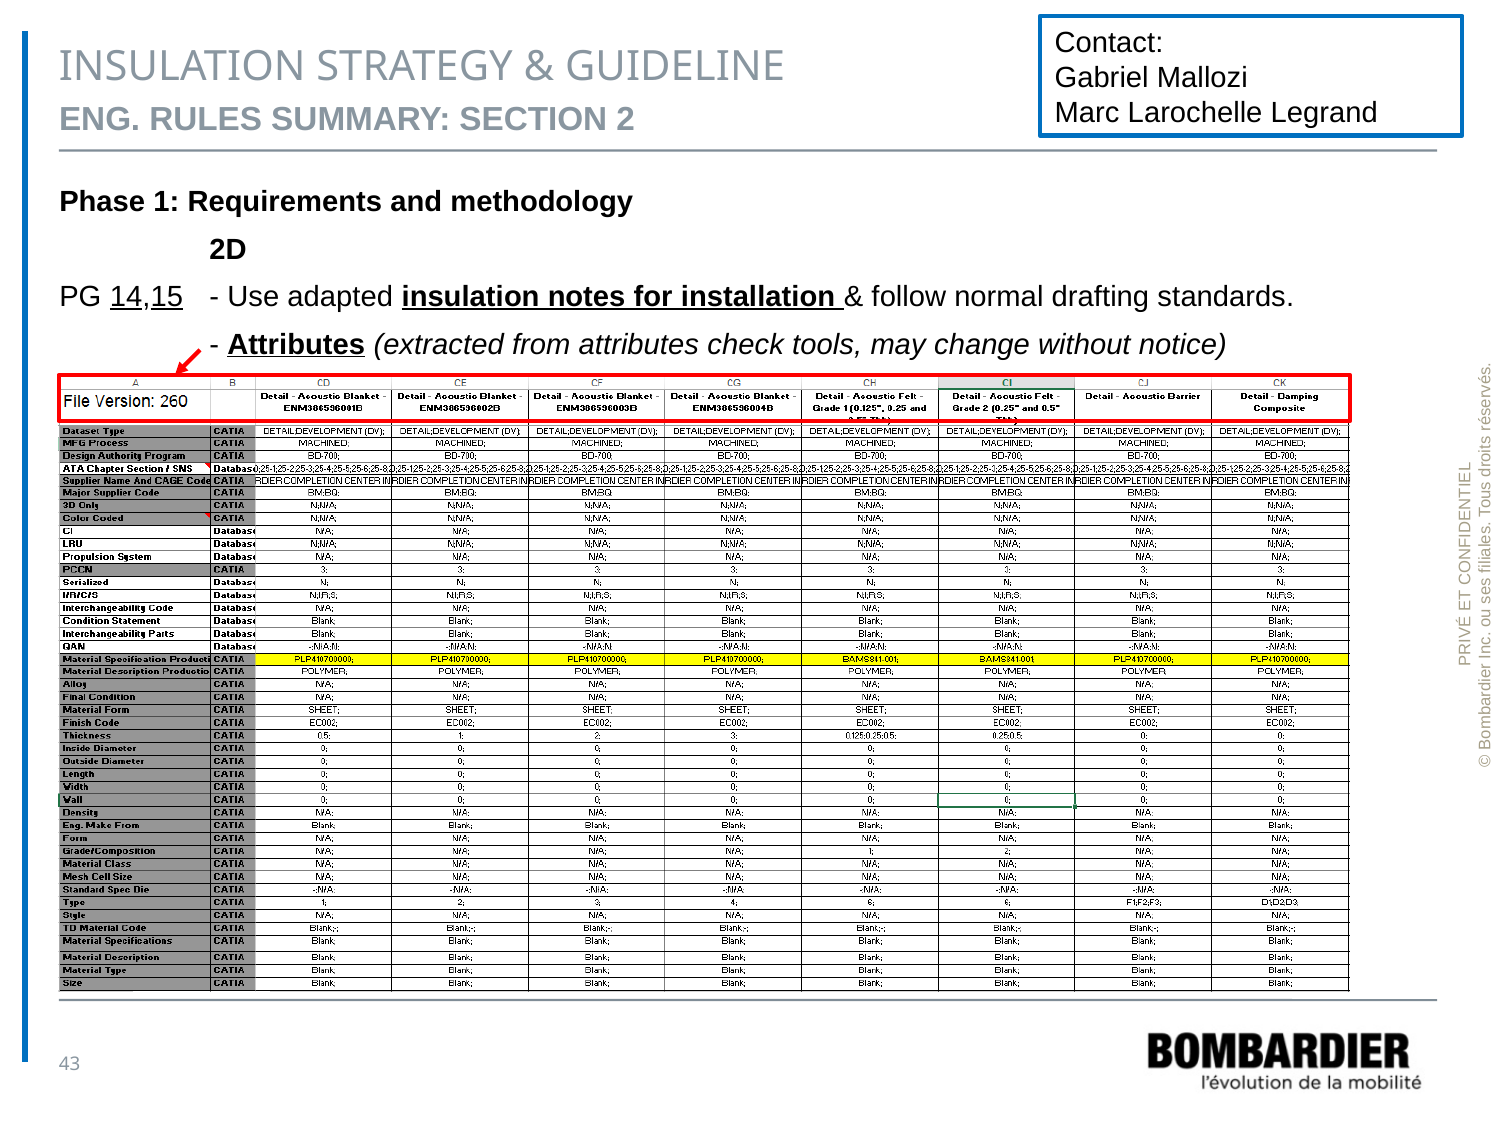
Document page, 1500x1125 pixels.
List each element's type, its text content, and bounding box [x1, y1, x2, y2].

picture [1101, 1014, 1492, 1123]
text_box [58, 374, 1351, 992]
text_box Contact: Gabriel Mallozi Marc Larochelle Legrand [1039, 16, 1463, 136]
list Eng. Rules Summary: section 2 [59, 102, 1436, 138]
slide_number 43 [59, 1035, 113, 1094]
list Phase 1: Requirements and methodology 2D PG 14,15 - Use adapted insulation notes for installation & follow normal drafting standards. - Attributes (extracted from attributes check tools, may change without notice) [59, 174, 1463, 992]
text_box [174, 349, 201, 376]
title INSULATION STRATEGY & GUIDELINE [58, 30, 1039, 102]
